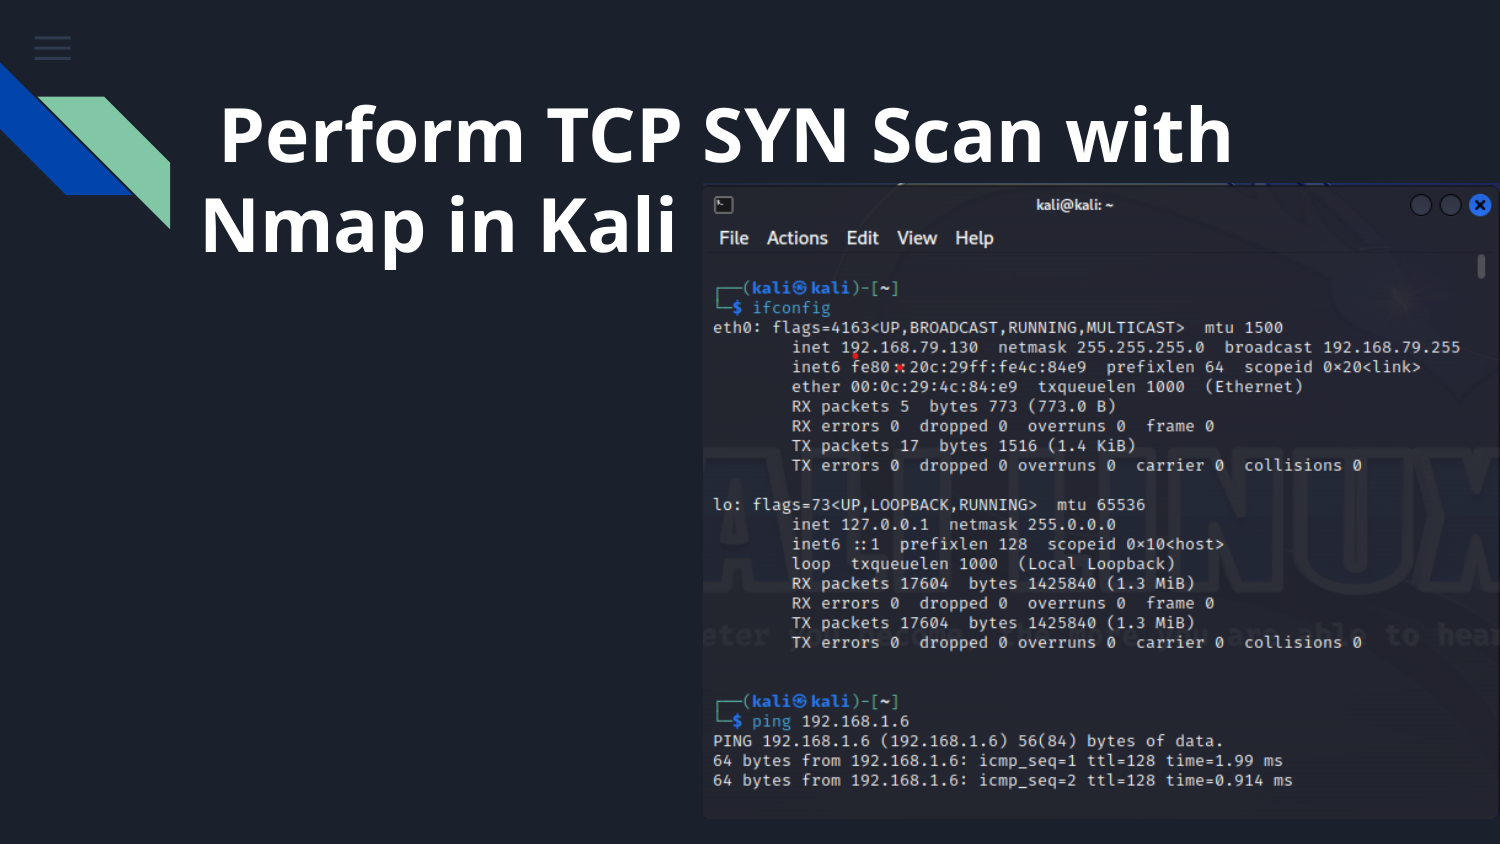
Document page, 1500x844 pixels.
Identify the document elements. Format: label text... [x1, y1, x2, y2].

picture [703, 182, 1500, 819]
text_box Perform TCP SYN Scan with Nmap in Kali Linux [184, 72, 1402, 152]
